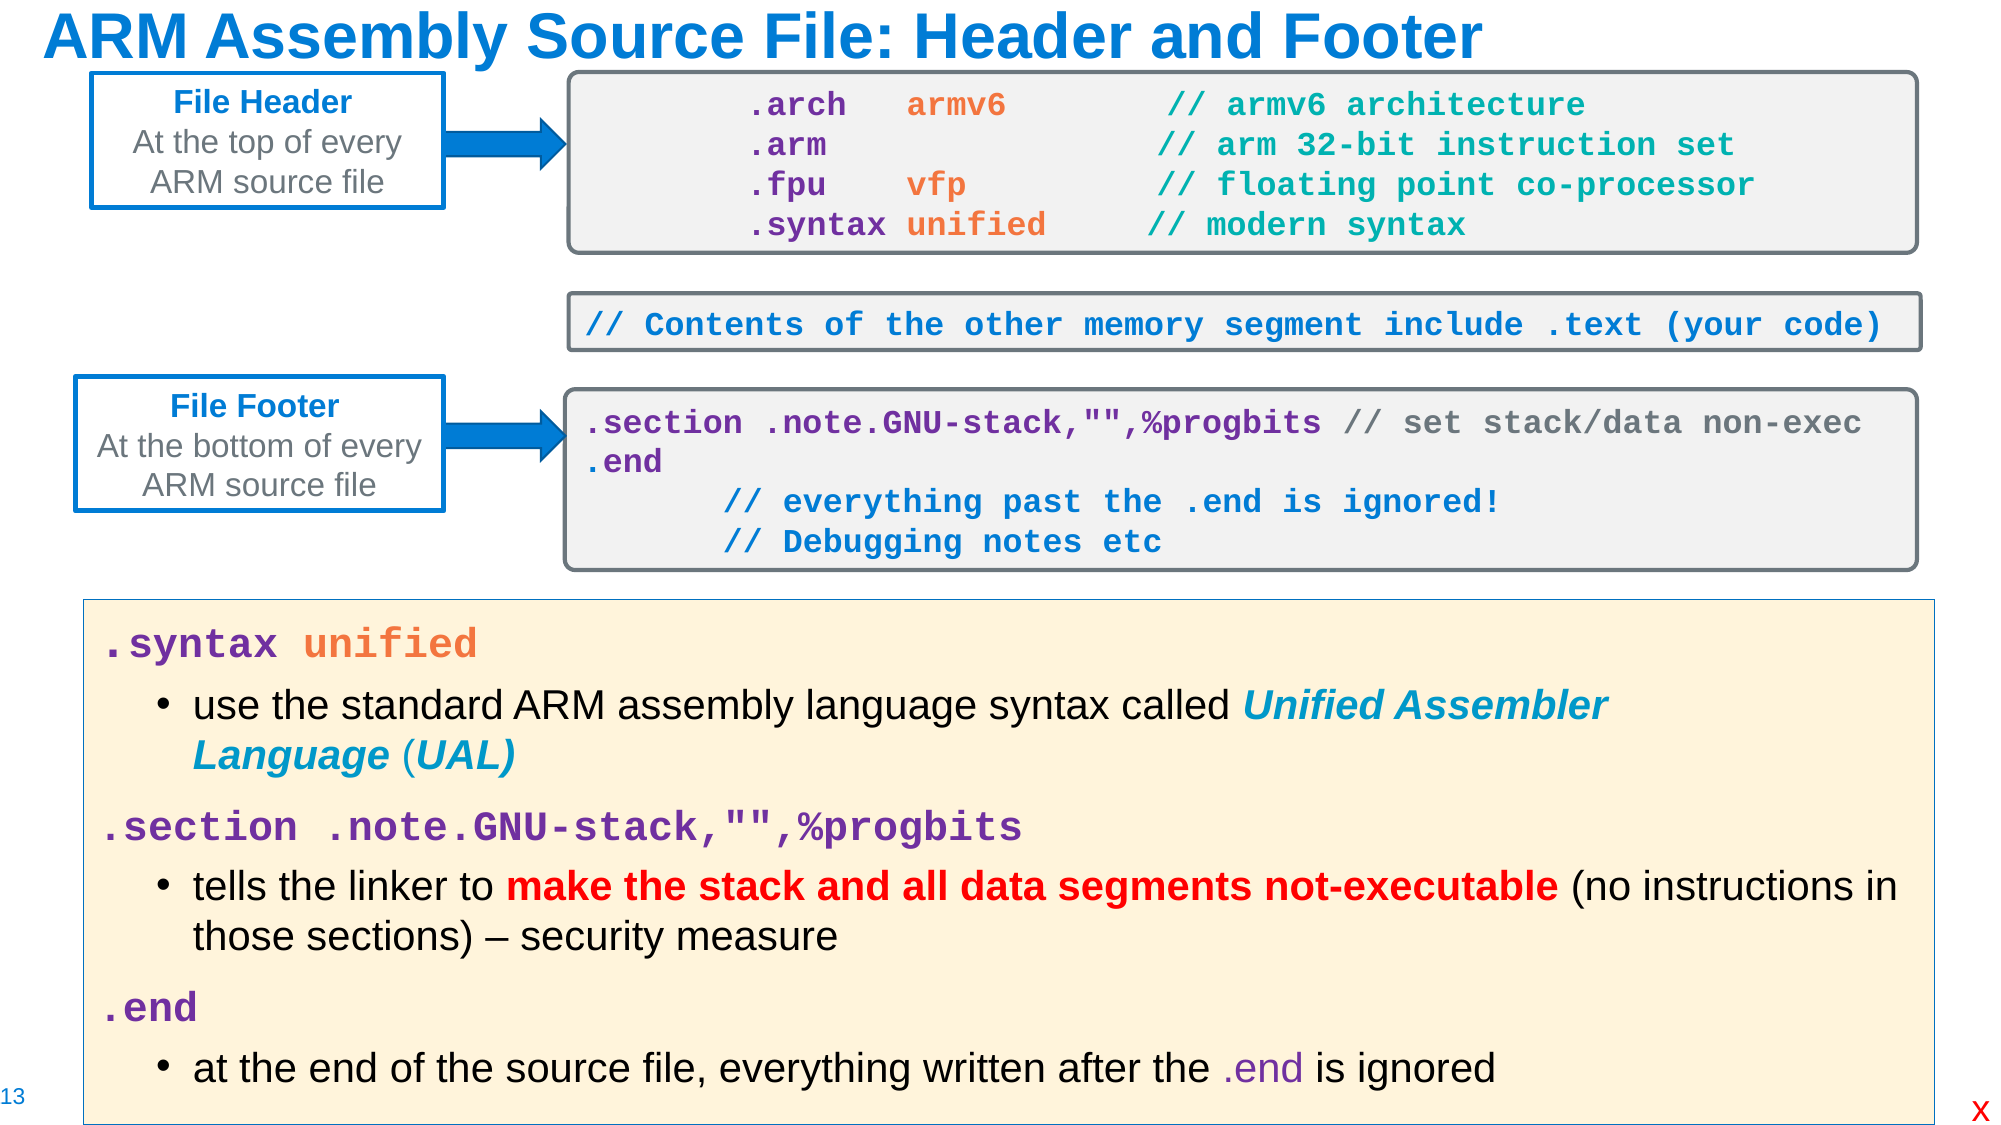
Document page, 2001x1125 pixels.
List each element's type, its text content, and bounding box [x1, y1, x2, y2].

text_box File Footer At the bottom of every ARM source file [75, 376, 444, 511]
text_box File Header At the top of every ARM source file [91, 73, 444, 208]
list .syntax unified use the standard ARM assembly language syntax called Unified Assembler Language (UAL) .section .note.GNU-stack,"",%progbits tells the linker to make the stack and all data segments not-executable (no instructions in those sections) – security measure .end at the end of the source file, everything written after the .end is ignored [83, 599, 1935, 1125]
title ARM Assembly Source File: Header and Footer [27, 5, 1909, 80]
text_box // Contents of the other memory segment include .text (your code) [568, 293, 1921, 351]
text_box .arch armv6 // armv6 architecture .arm // arm 32-bit instruction set .fpu vfp // floating point co-processor .syntax unified // modern syntax [568, 71, 1917, 253]
text_box .section .note.GNU-stack,"",%progbits // set stack/data non-exec .end // everything past the .end is ignored! // Debugging notes etc [564, 389, 1917, 571]
text_box [444, 408, 567, 463]
text_box x [1956, 1076, 2000, 1125]
text_box [444, 117, 567, 172]
